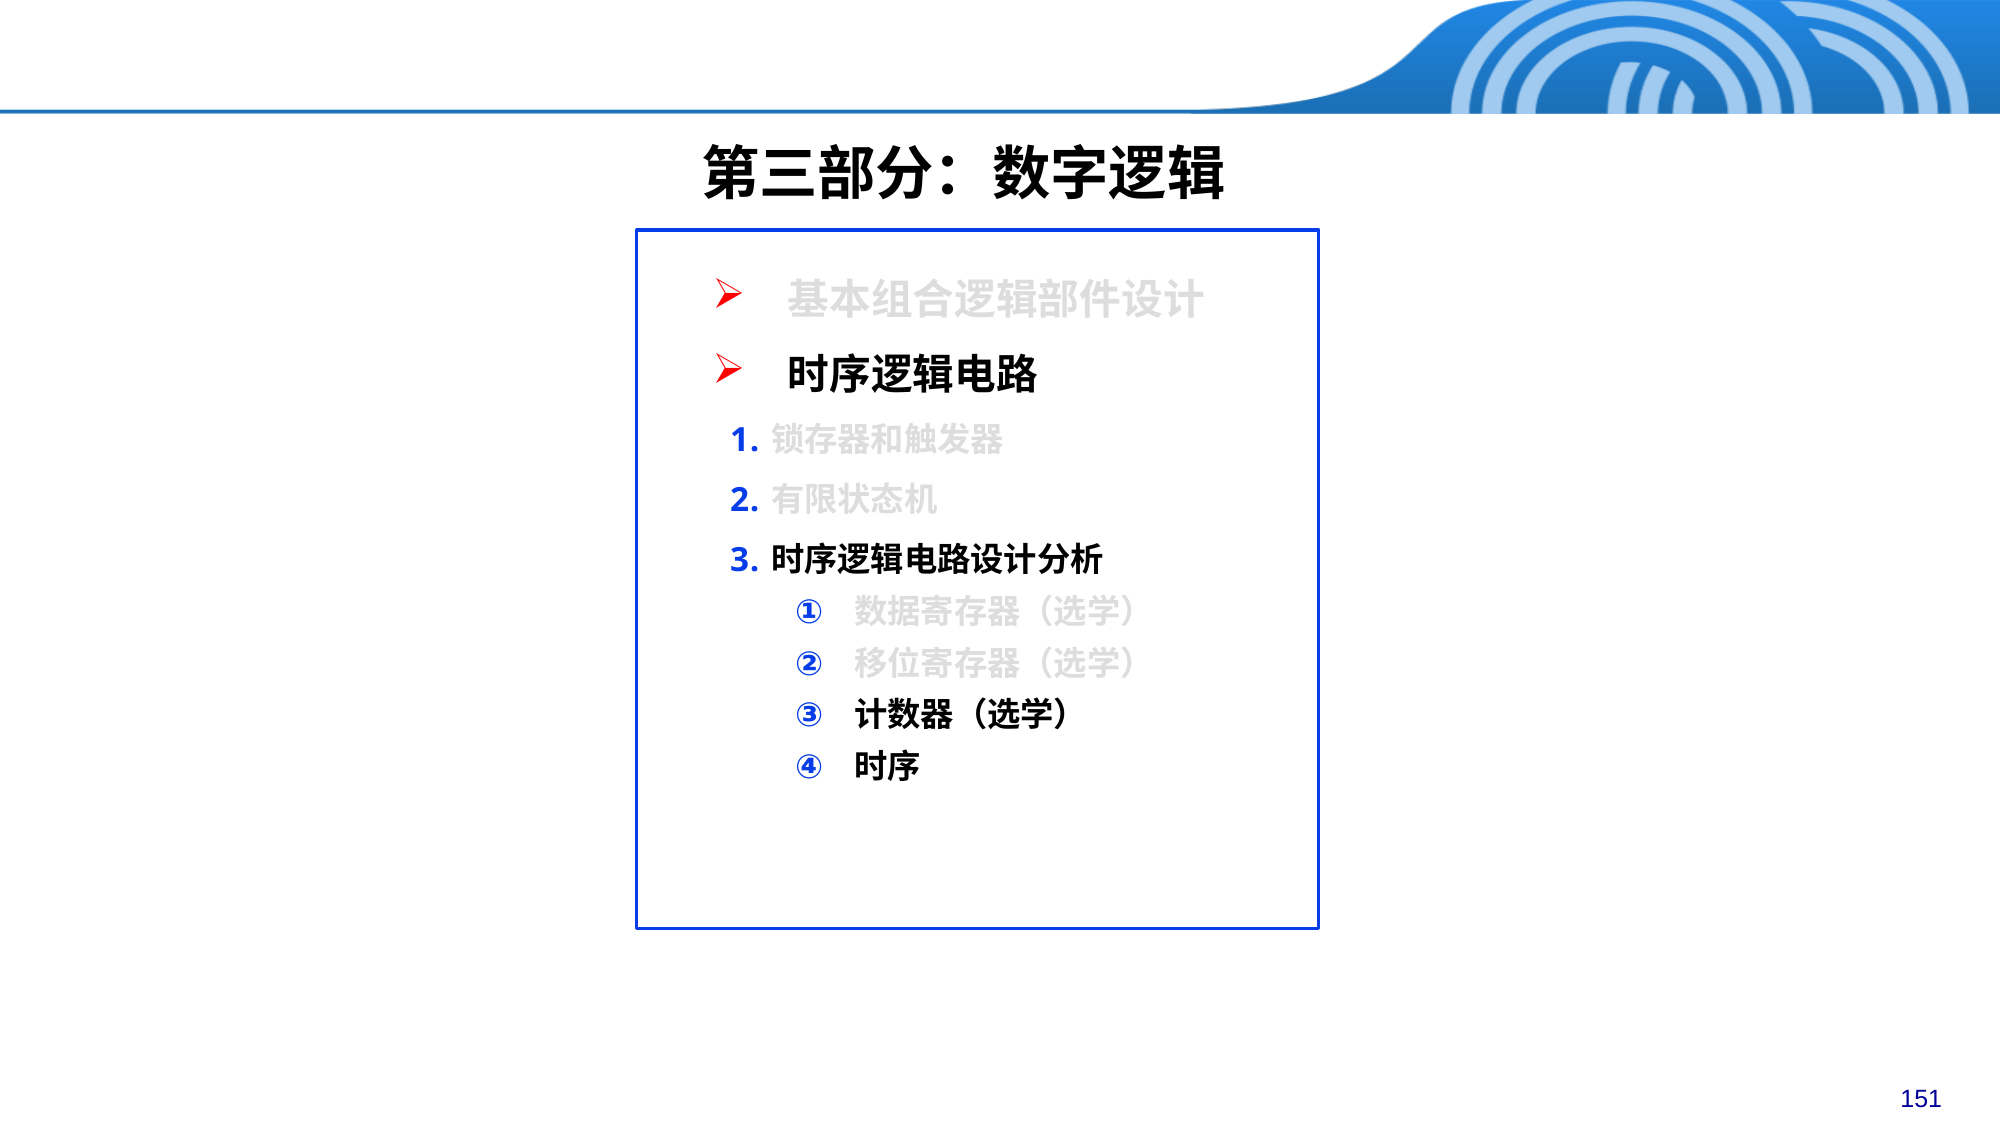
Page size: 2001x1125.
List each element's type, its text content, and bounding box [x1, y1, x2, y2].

text_box 基本组合逻辑部件设计 时序逻辑电路 锁存器和触发器 有限状态机 时序逻辑电路设计分析 数据寄存器（选学） 移位寄存器（选学） 计数器（选学） 时序 [704, 231, 1370, 1094]
picture [0, 0, 2000, 114]
text_box [636, 230, 1319, 929]
text_box 第三部分：数字逻辑 [607, 138, 1319, 209]
